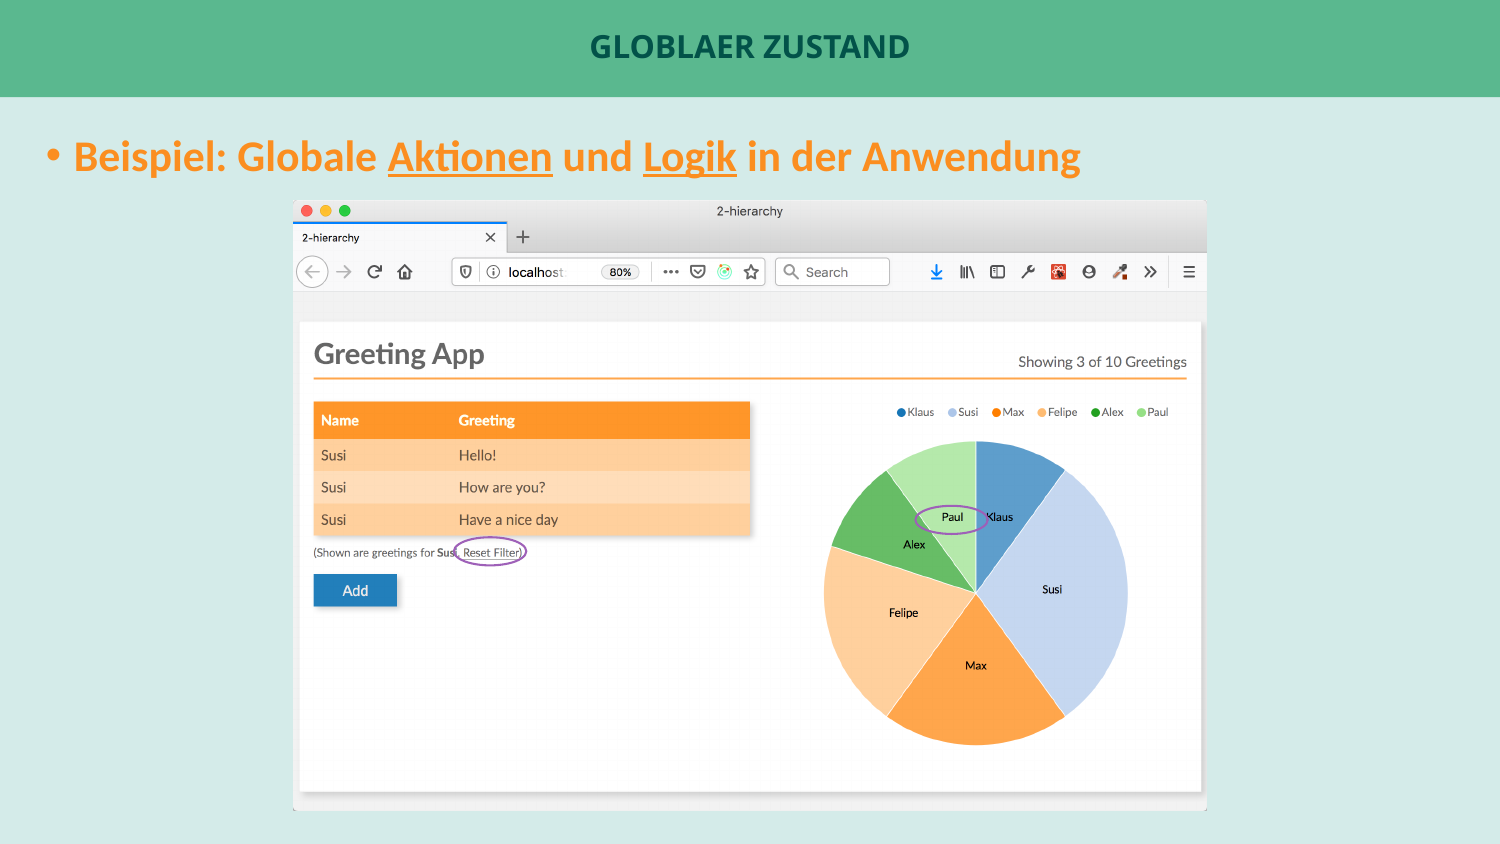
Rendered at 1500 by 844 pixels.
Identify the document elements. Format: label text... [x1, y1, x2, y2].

list Beispiel: Globale Aktionen und Logik in der Anwendung [30, 126, 1470, 782]
picture [293, 200, 1207, 811]
title globlaer Zustand [0, 0, 1500, 98]
